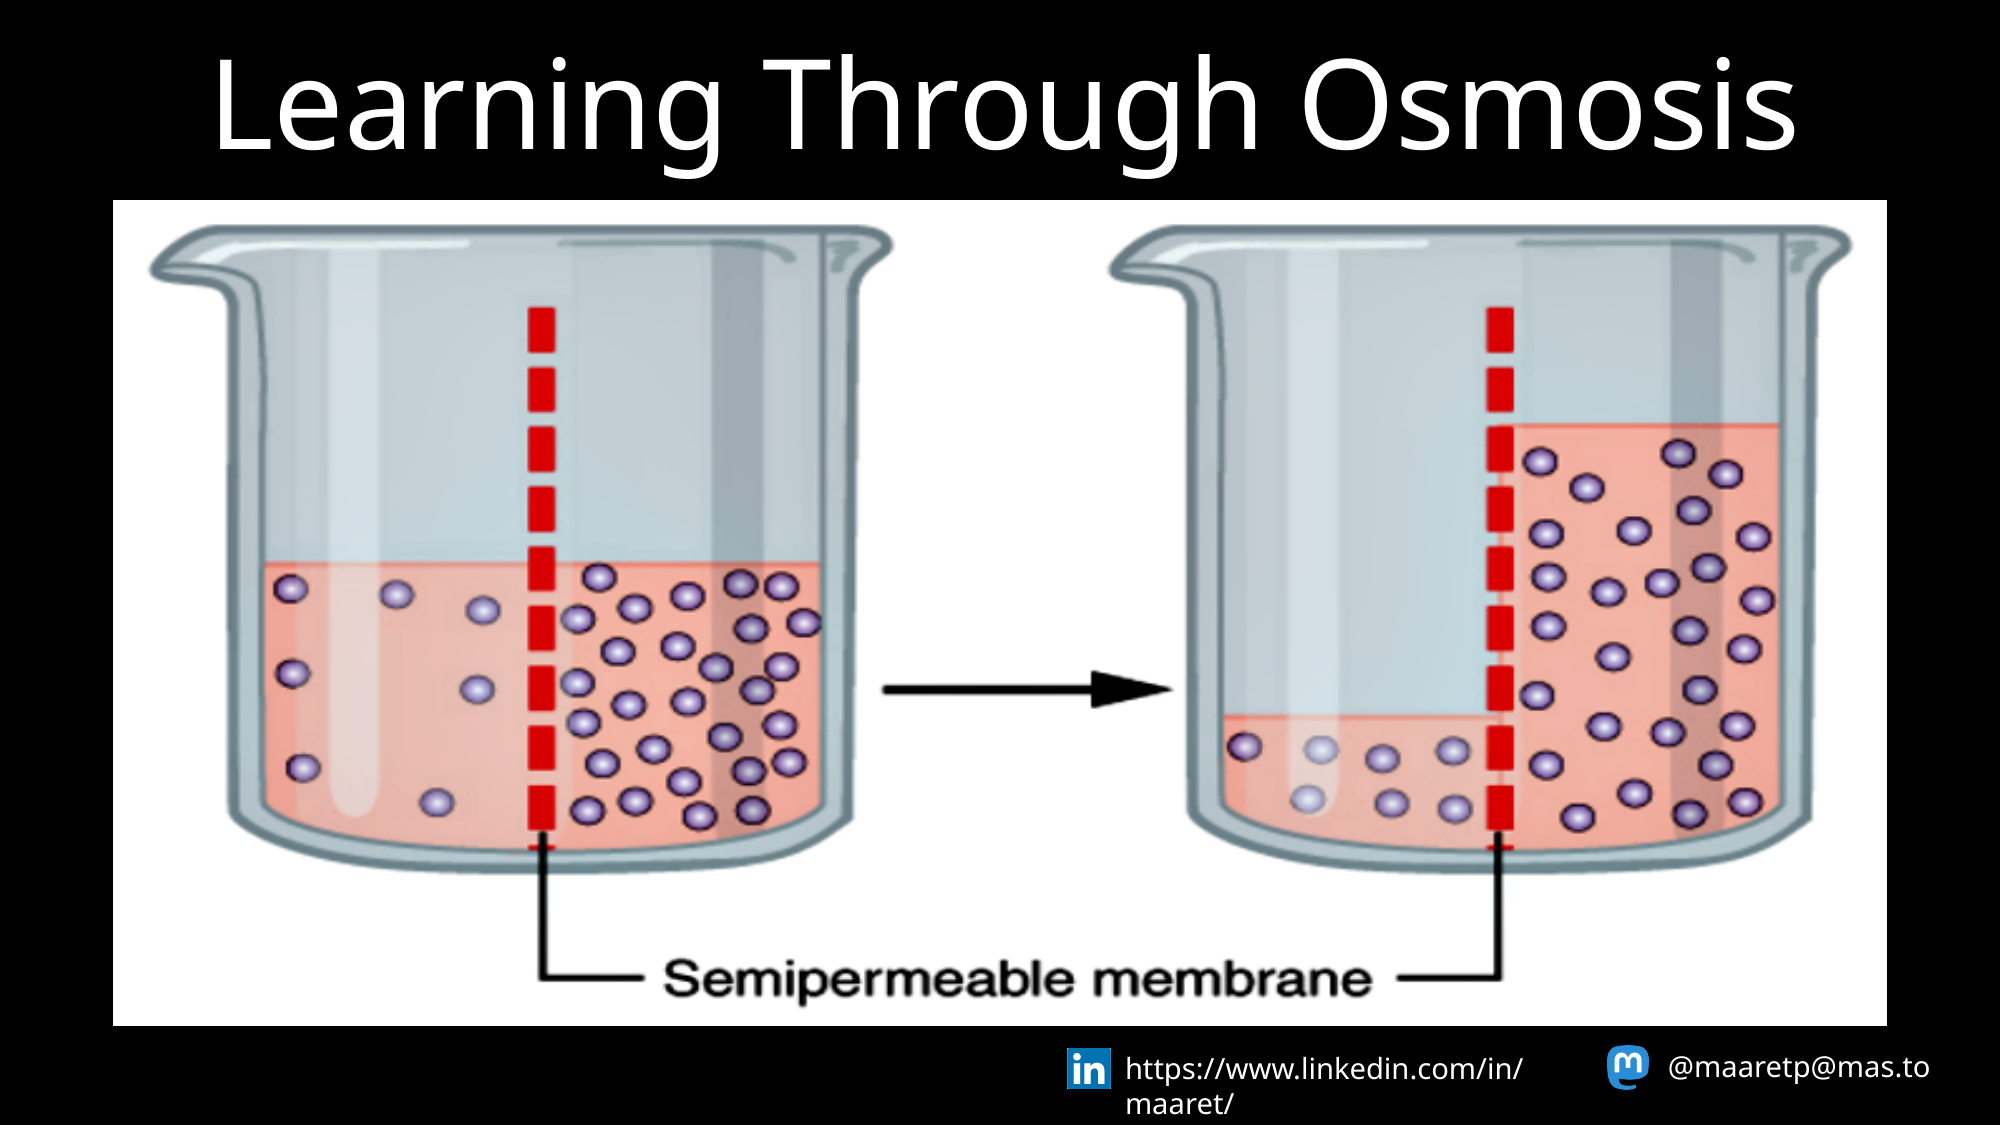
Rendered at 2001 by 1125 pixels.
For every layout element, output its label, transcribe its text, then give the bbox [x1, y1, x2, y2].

picture [1067, 1048, 1111, 1089]
picture [1607, 1045, 1649, 1090]
text_box Learning Through Osmosis [193, 16, 1816, 182]
picture [113, 199, 1887, 1026]
